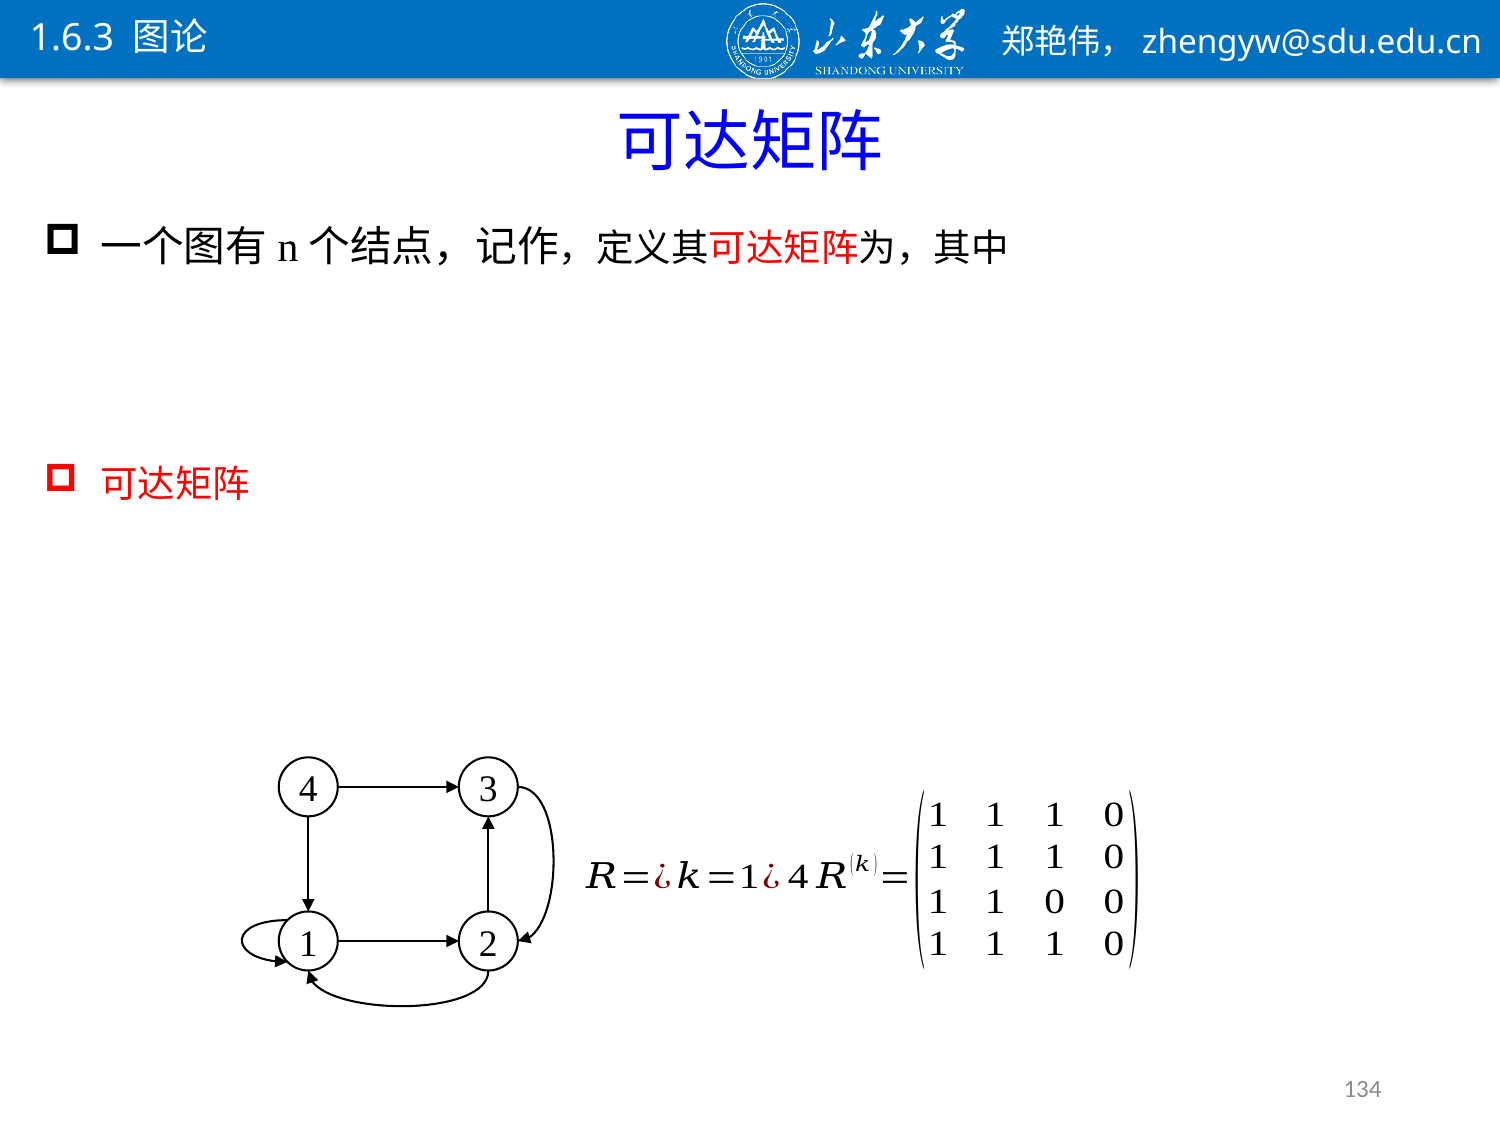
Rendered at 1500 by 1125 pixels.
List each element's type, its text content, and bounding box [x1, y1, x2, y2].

picture [726, 3, 965, 79]
text_box 1.6.3 图论 [14, 5, 223, 66]
slide_number 134 [1059, 1057, 1397, 1118]
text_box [278, 757, 520, 972]
text_box 可达矩阵 [0, 91, 1500, 187]
